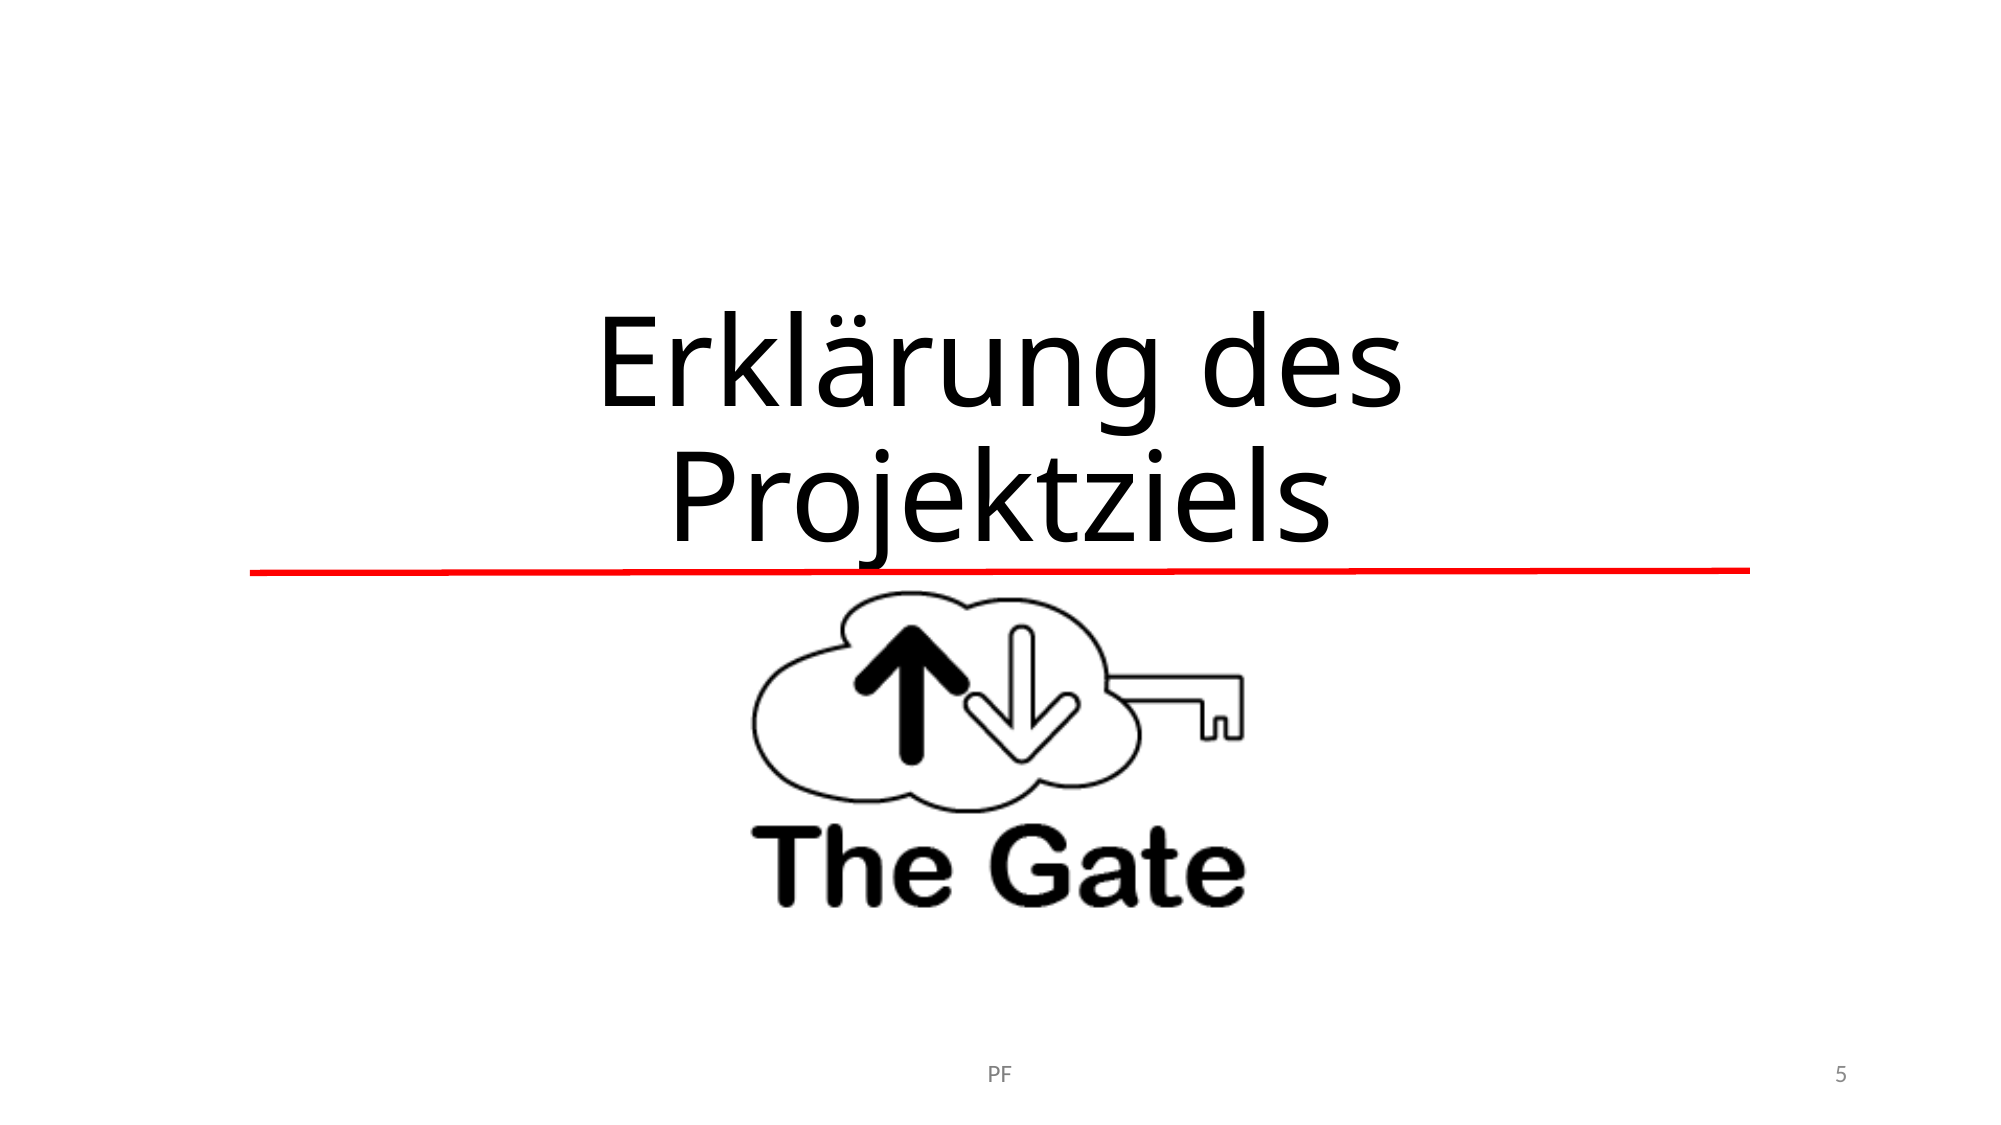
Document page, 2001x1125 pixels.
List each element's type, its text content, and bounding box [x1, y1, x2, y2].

text_box PF [703, 1049, 1297, 1095]
picture [749, 590, 1251, 933]
title Erklärung des Projektziels [249, 184, 1750, 569]
slide_number 5 [1412, 1042, 1863, 1103]
